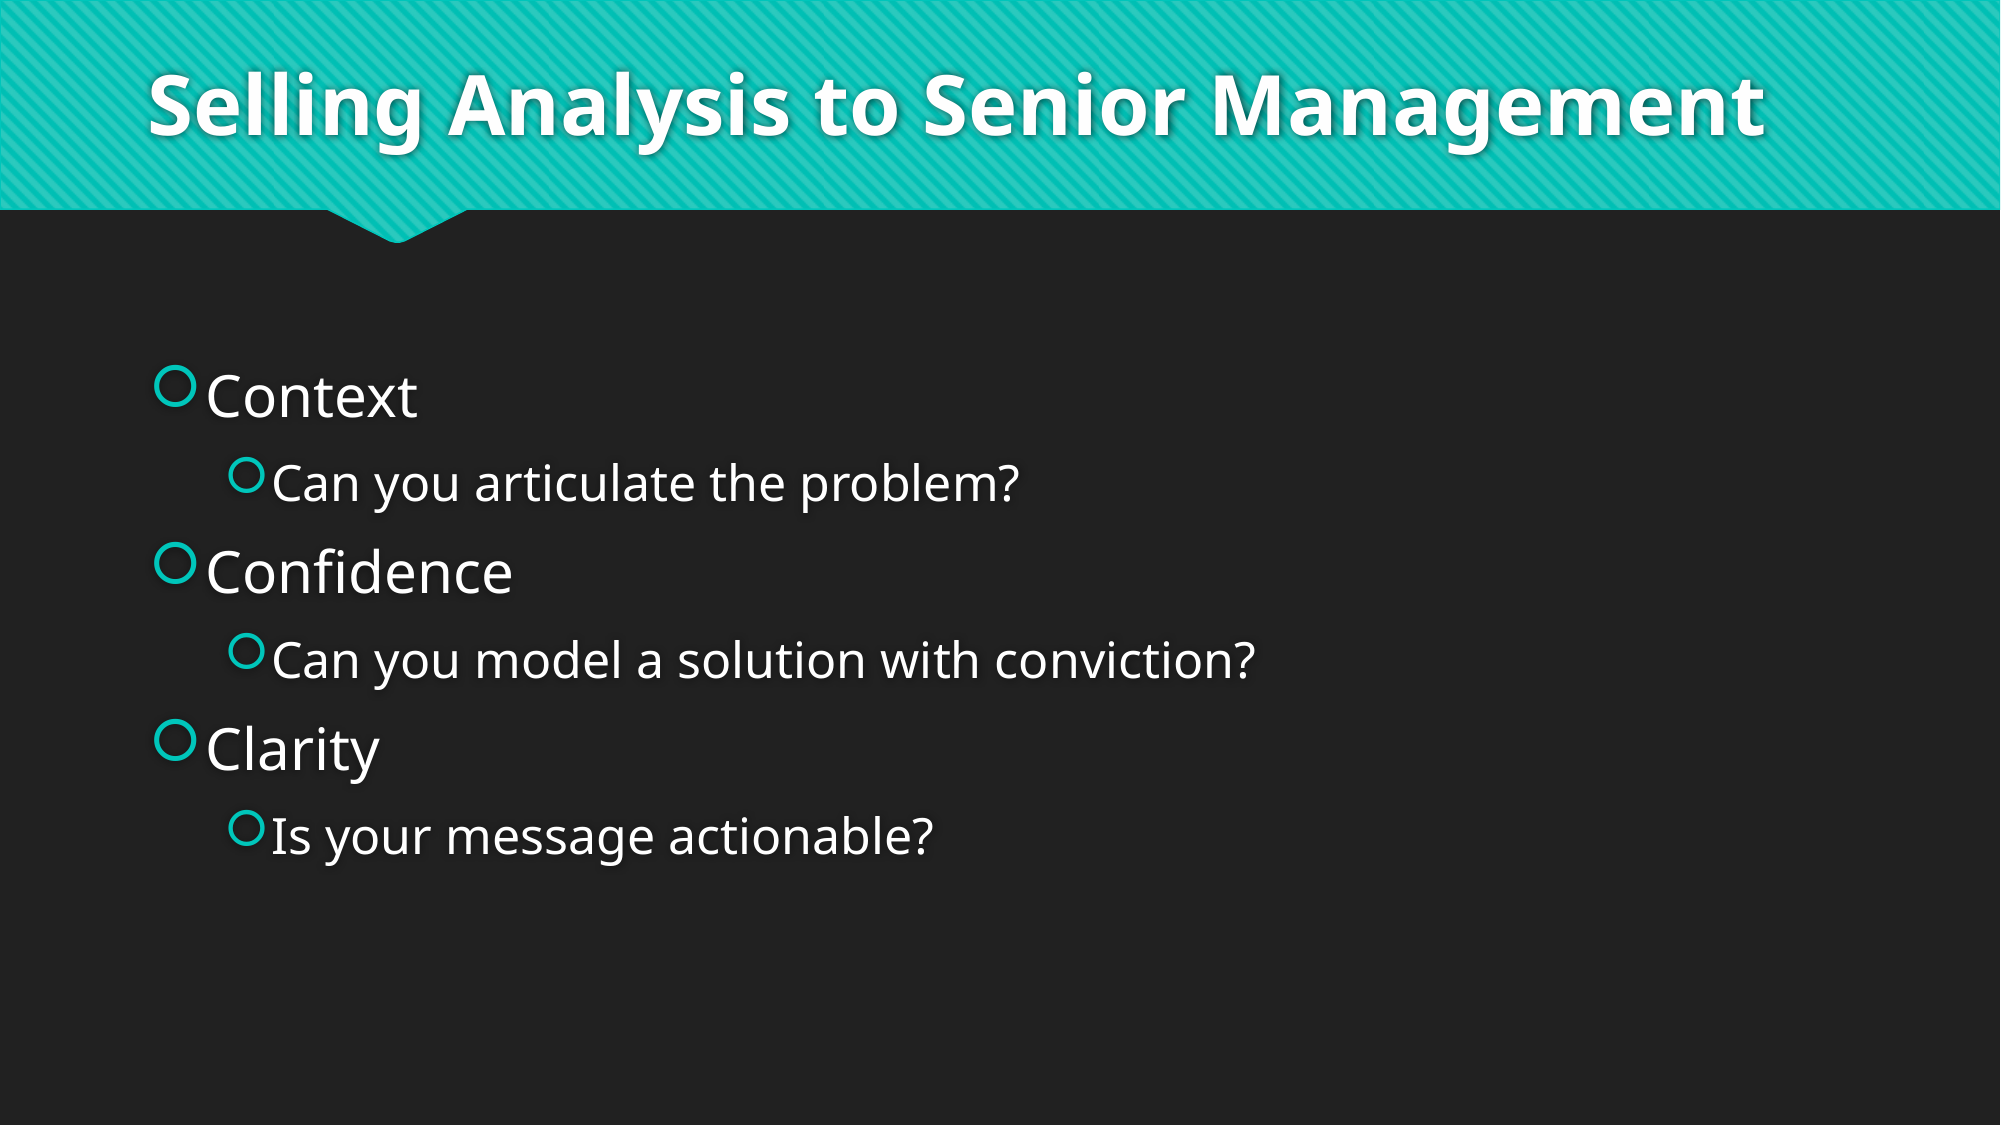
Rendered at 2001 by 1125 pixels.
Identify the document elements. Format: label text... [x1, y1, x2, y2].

list Context Can you articulate the problem? Confidence Can you model a solution with conviction? Clarity Is your message actionable? [134, 262, 1866, 962]
title Selling Analysis to Senior Management [132, 0, 1868, 205]
